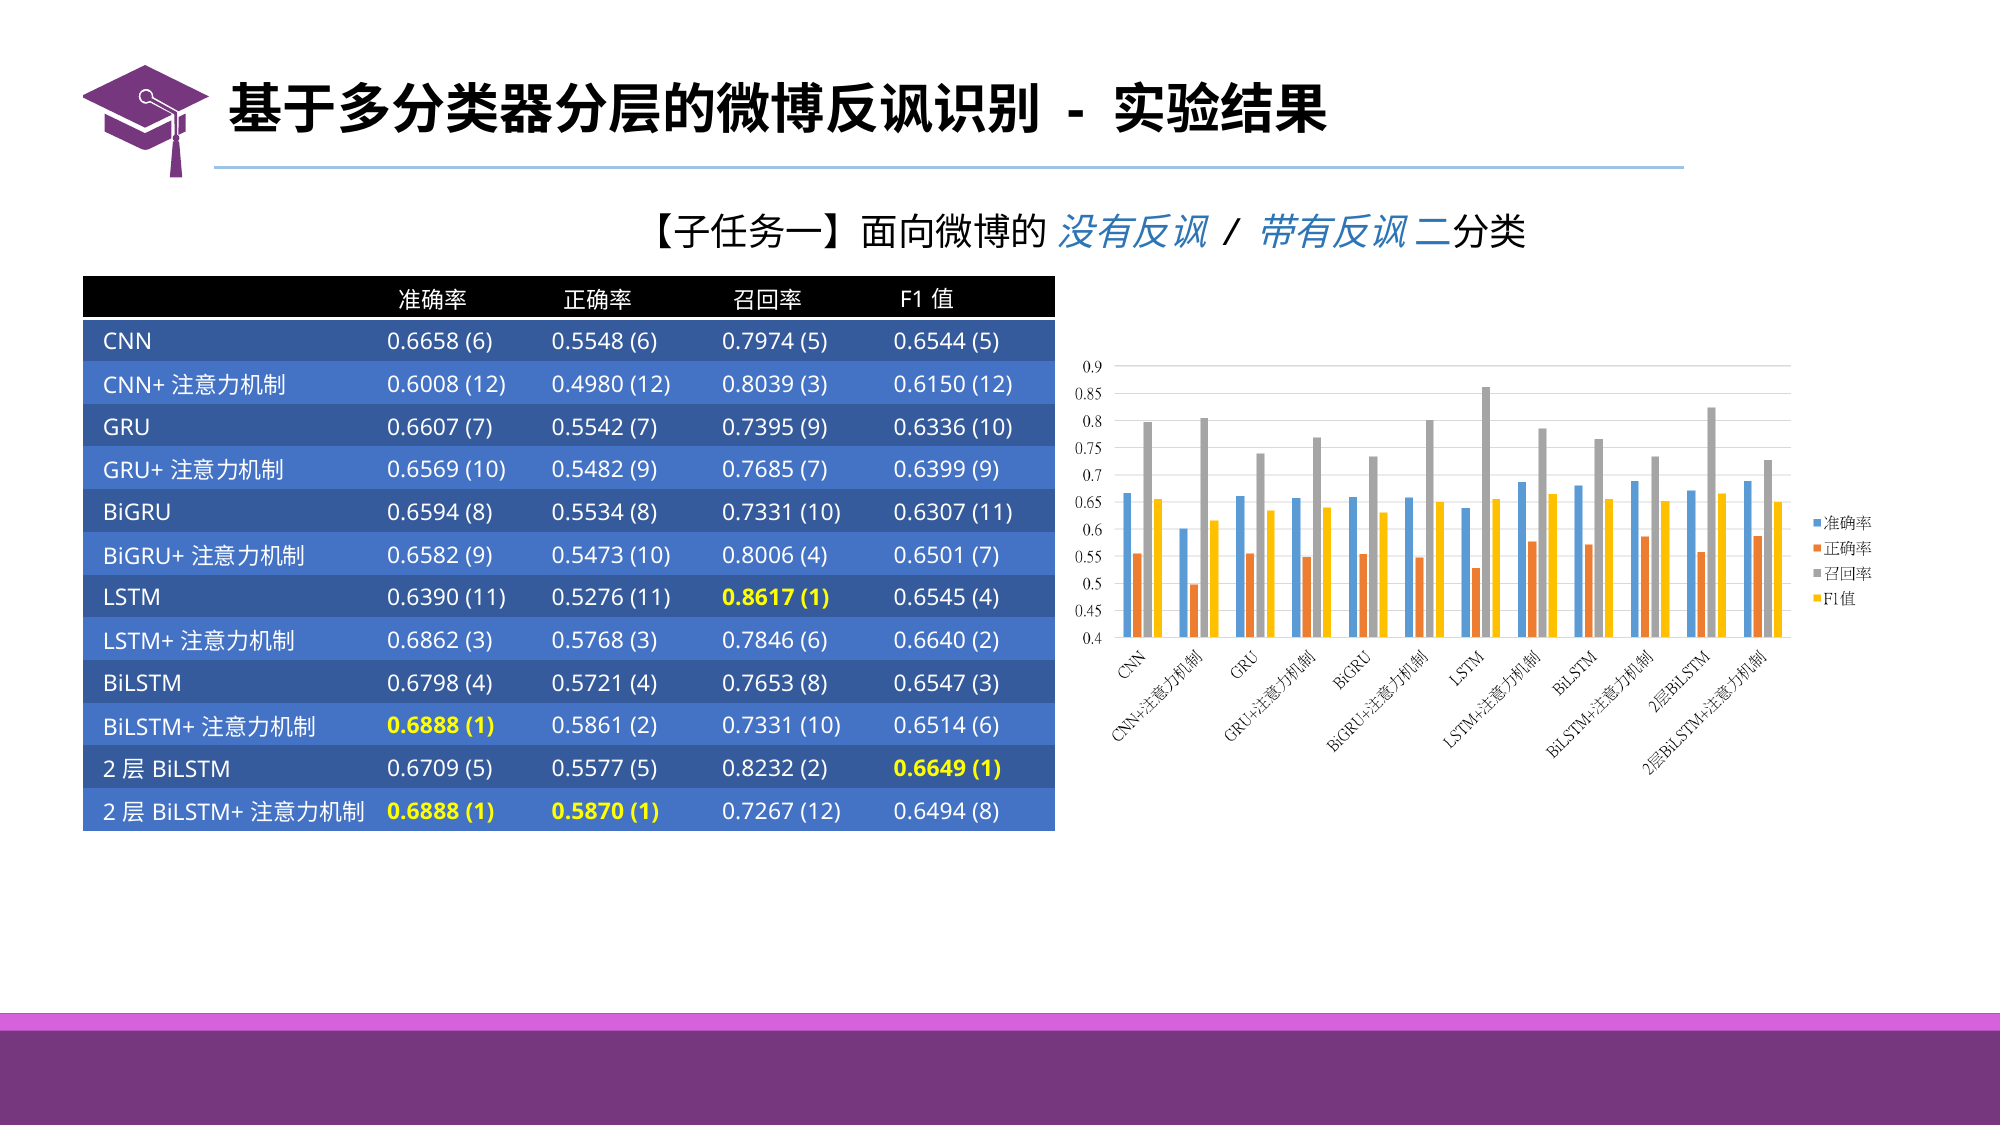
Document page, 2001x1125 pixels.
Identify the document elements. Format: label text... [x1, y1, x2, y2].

table_cell CNN+注意力机制 [83, 361, 368, 404]
table_cell 0.5534 (8) [532, 489, 702, 532]
table_cell 0.5870 (1) [532, 788, 702, 831]
table_cell BiLSTM+注意力机制 [83, 703, 368, 745]
table_cell 0.5577 (5) [532, 745, 702, 788]
table_cell 0.5721 (4) [532, 660, 702, 703]
table_cell LSTM+注意力机制 [83, 617, 368, 660]
table_cell 0.8232 (2) [702, 745, 874, 788]
table_cell 0.7331 (10) [702, 703, 874, 745]
table_cell 0.6544 (5) [874, 320, 1055, 361]
table_cell LSTM [83, 575, 368, 617]
table_header [83, 276, 368, 317]
table_cell 0.6547 (3) [874, 660, 1055, 703]
table_cell 0.5768 (3) [532, 617, 702, 660]
table_cell 0.6640 (2) [874, 617, 1055, 660]
table_cell 0.7846 (6) [702, 617, 874, 660]
table_cell GRU+注意力机制 [83, 446, 368, 489]
table_cell 0.7685 (7) [702, 446, 874, 489]
table_cell 0.6390 (11) [368, 575, 532, 617]
table_header F1值 [874, 276, 1055, 317]
table_cell 0.8617 (1) [702, 575, 874, 617]
text_box [0, 1032, 2000, 1125]
table_header 准确率 [368, 276, 532, 317]
table_cell 0.5542 (7) [532, 404, 702, 446]
table_cell 0.6336 (10) [874, 404, 1055, 446]
table_cell 2层BiLSTM [83, 745, 368, 788]
text_box [0, 1012, 2000, 1032]
table_cell 0.6798 (4) [368, 660, 532, 703]
text_box [83, 65, 209, 178]
table_cell 0.6888 (1) [368, 703, 532, 745]
table_cell BiGRU [83, 489, 368, 532]
table_cell 0.5473 (10) [532, 532, 702, 575]
table_cell GRU [83, 404, 368, 446]
table_cell 0.5276 (11) [532, 575, 702, 617]
table_cell 0.8039 (3) [702, 361, 874, 404]
text_box 【子任务一】面向微博的 没有反讽 / 带有反讽 二分类 [621, 187, 1543, 261]
table_cell 0.7395 (9) [702, 404, 874, 446]
table_cell CNN [83, 320, 368, 361]
table_cell 0.6008 (12) [368, 361, 532, 404]
table_cell 0.6607 (7) [368, 404, 532, 446]
table_cell 0.6649 (1) [874, 745, 1055, 788]
table_header 召回率 [702, 276, 874, 317]
table_cell 0.7267 (12) [702, 788, 874, 831]
table_cell 0.8006 (4) [702, 532, 874, 575]
table_cell 0.5861 (2) [532, 703, 702, 745]
table_cell 0.6862 (3) [368, 617, 532, 660]
table_cell 0.7974 (5) [702, 320, 874, 361]
title 基于多分类器分层的微博反讽识别 - 实验结果 [213, 55, 1636, 166]
table_cell 0.4980 (12) [532, 361, 702, 404]
table_header 正确率 [532, 276, 702, 317]
table_cell BiLSTM [83, 660, 368, 703]
table_cell 0.6658 (6) [368, 320, 532, 361]
table_cell 0.7331 (10) [702, 489, 874, 532]
table_cell 0.6594 (8) [368, 489, 532, 532]
table_cell 0.7653 (8) [702, 660, 874, 703]
table_cell BiGRU+注意力机制 [83, 532, 368, 575]
table_cell 2层BiLSTM+注意力机制 [83, 788, 368, 831]
picture [1067, 349, 1887, 787]
table_cell 0.5548 (6) [532, 320, 702, 361]
table_cell 0.6150 (12) [874, 361, 1055, 404]
table_cell 0.6399 (9) [874, 446, 1055, 489]
table_cell 0.6494 (8) [874, 788, 1055, 831]
table_cell 0.6307 (11) [874, 489, 1055, 532]
table_cell 0.6709 (5) [368, 745, 532, 788]
table_cell 0.6569 (10) [368, 446, 532, 489]
table_cell 0.6888 (1) [368, 788, 532, 831]
table_cell 0.6501 (7) [874, 532, 1055, 575]
table_cell 0.5482 (9) [532, 446, 702, 489]
table_cell 0.6582 (9) [368, 532, 532, 575]
table_cell 0.6514 (6) [874, 703, 1055, 745]
table_cell 0.6545 (4) [874, 575, 1055, 617]
